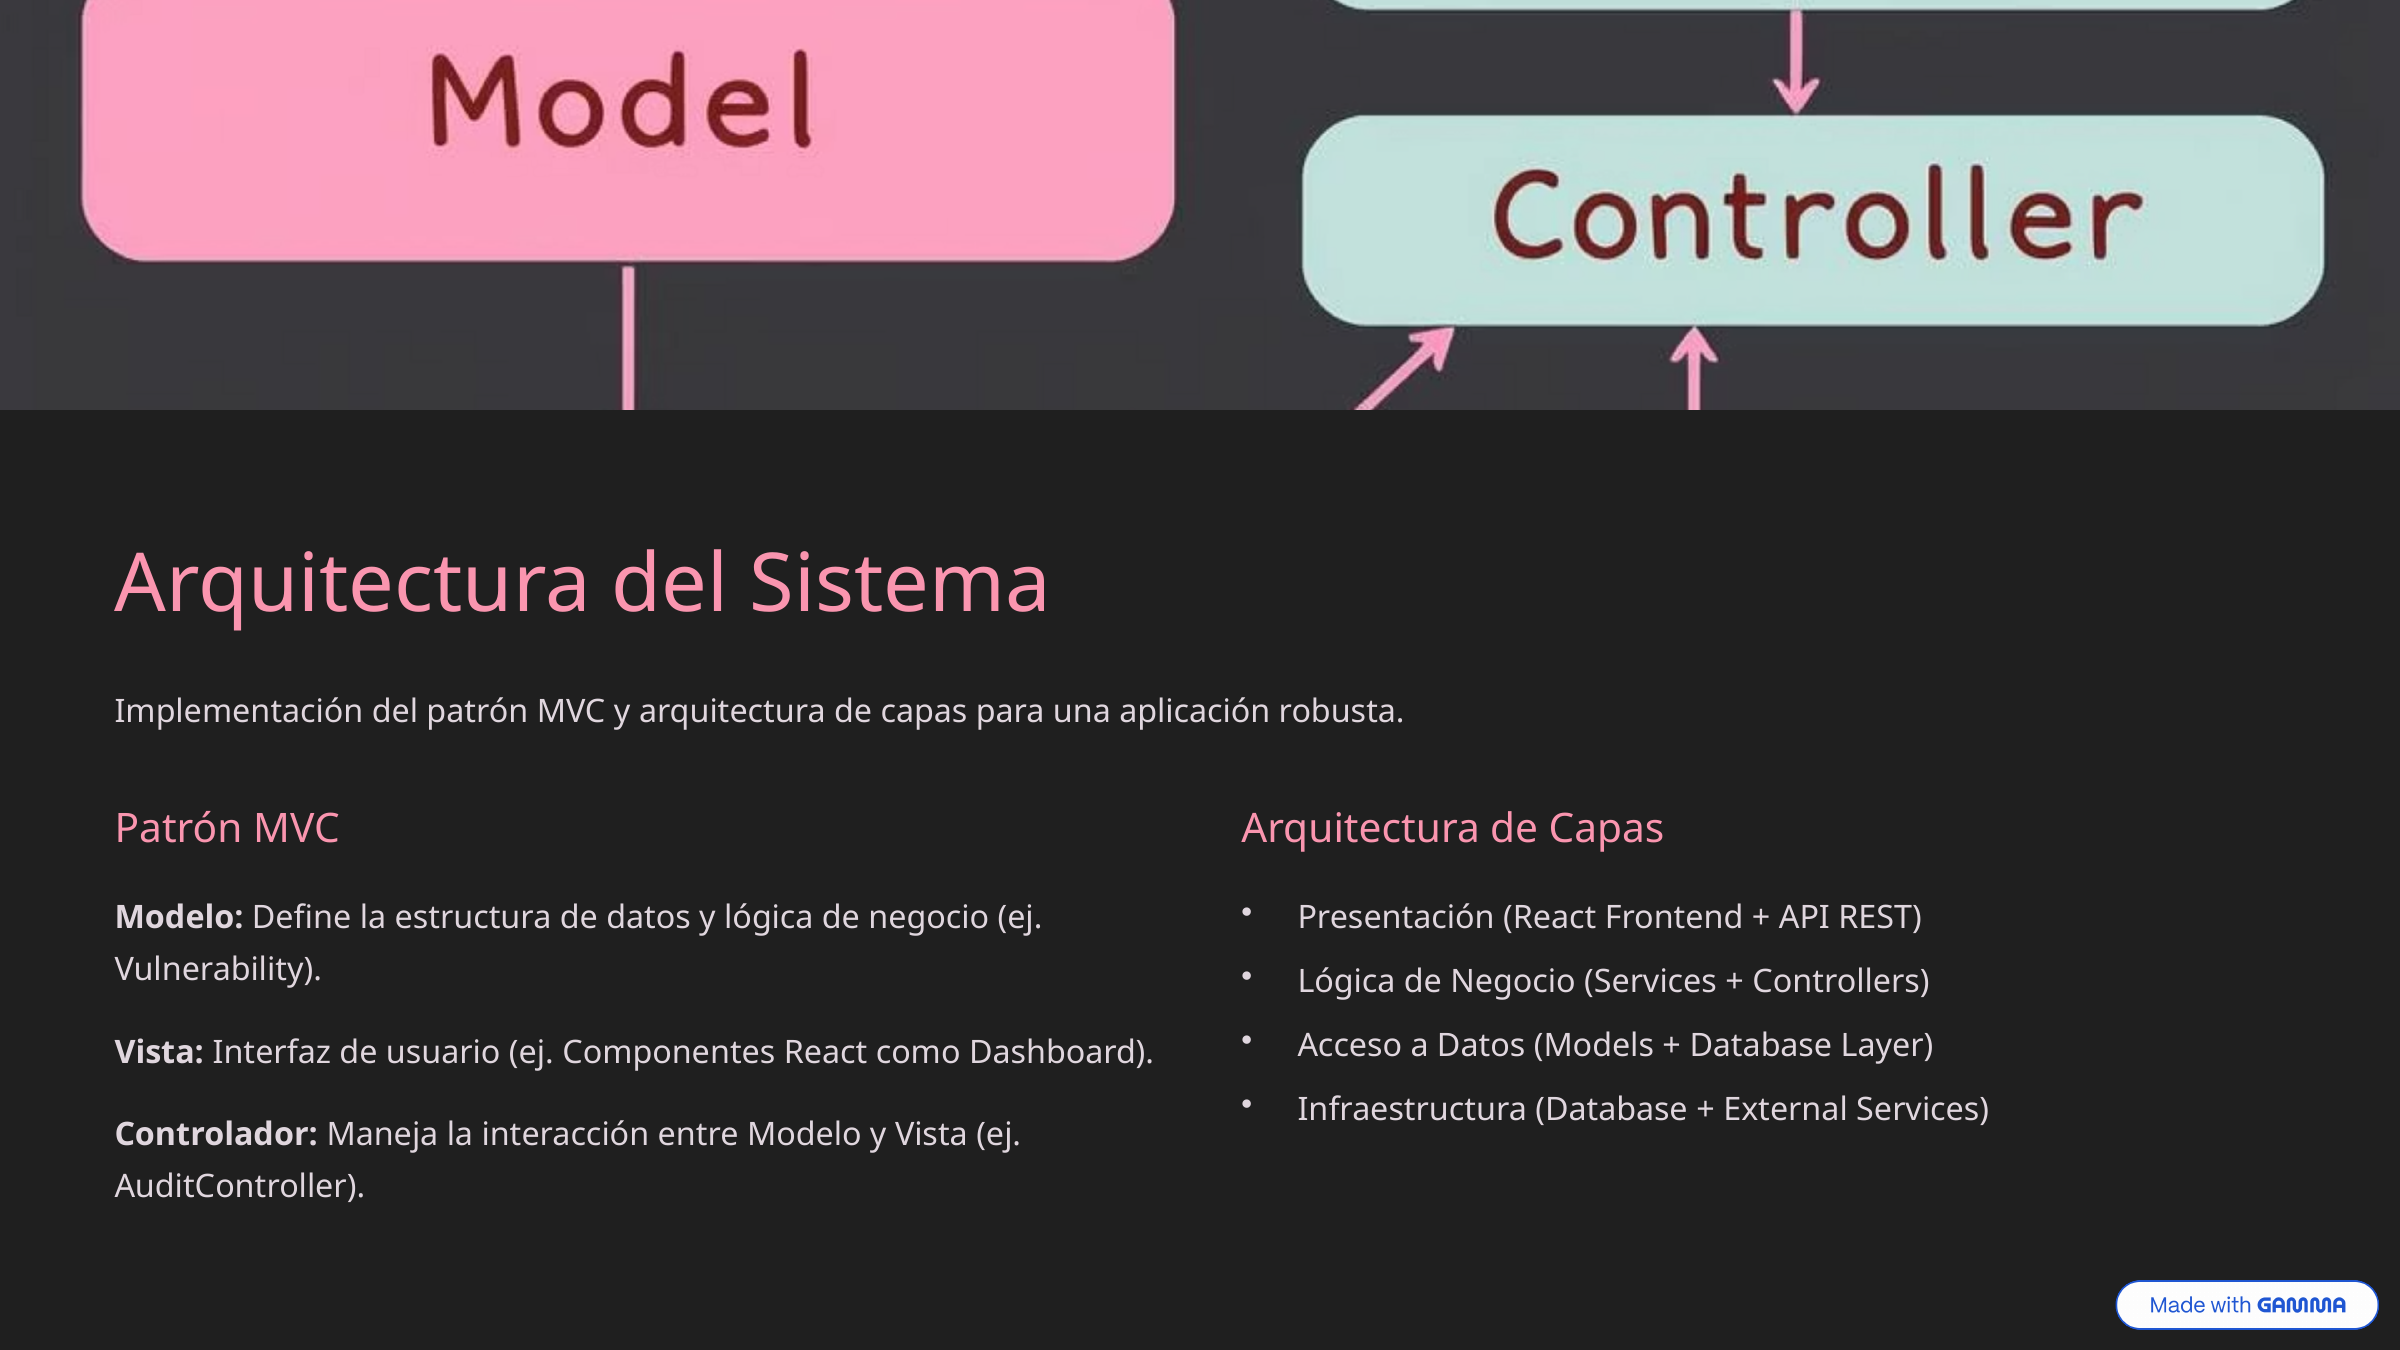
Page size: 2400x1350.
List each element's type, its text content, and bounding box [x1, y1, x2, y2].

text_box Lógica de Negocio (Services + Controllers) [1241, 947, 2287, 1000]
text_box Presentación (React Frontend + API REST) [1241, 883, 2287, 936]
text_box Infraestructura (Database + External Services) [1241, 1074, 2287, 1128]
text_box Acceso a Datos (Models + Database Layer) [1241, 1010, 2287, 1064]
text_box Patrón MVC [114, 799, 524, 851]
text_box Arquitectura de Capas [1241, 799, 1651, 851]
picture [0, 0, 2400, 410]
text_box Implementación del patrón MVC y arquitectura de capas para una aplicación robusta. [114, 677, 2286, 730]
text_box Arquitectura del Sistema [114, 525, 934, 629]
picture [2106, 1271, 2389, 1339]
text_box Vista: Interfaz de usuario (ej. Componentes React como Dashboard). [114, 1017, 1161, 1070]
text_box Modelo: Define la estructura de datos y lógica de negocio (ej. Vulnerability). [114, 883, 1161, 988]
text_box Controlador: Maneja la interacción entre Modelo y Vista (ej. AuditController). [114, 1099, 1161, 1205]
